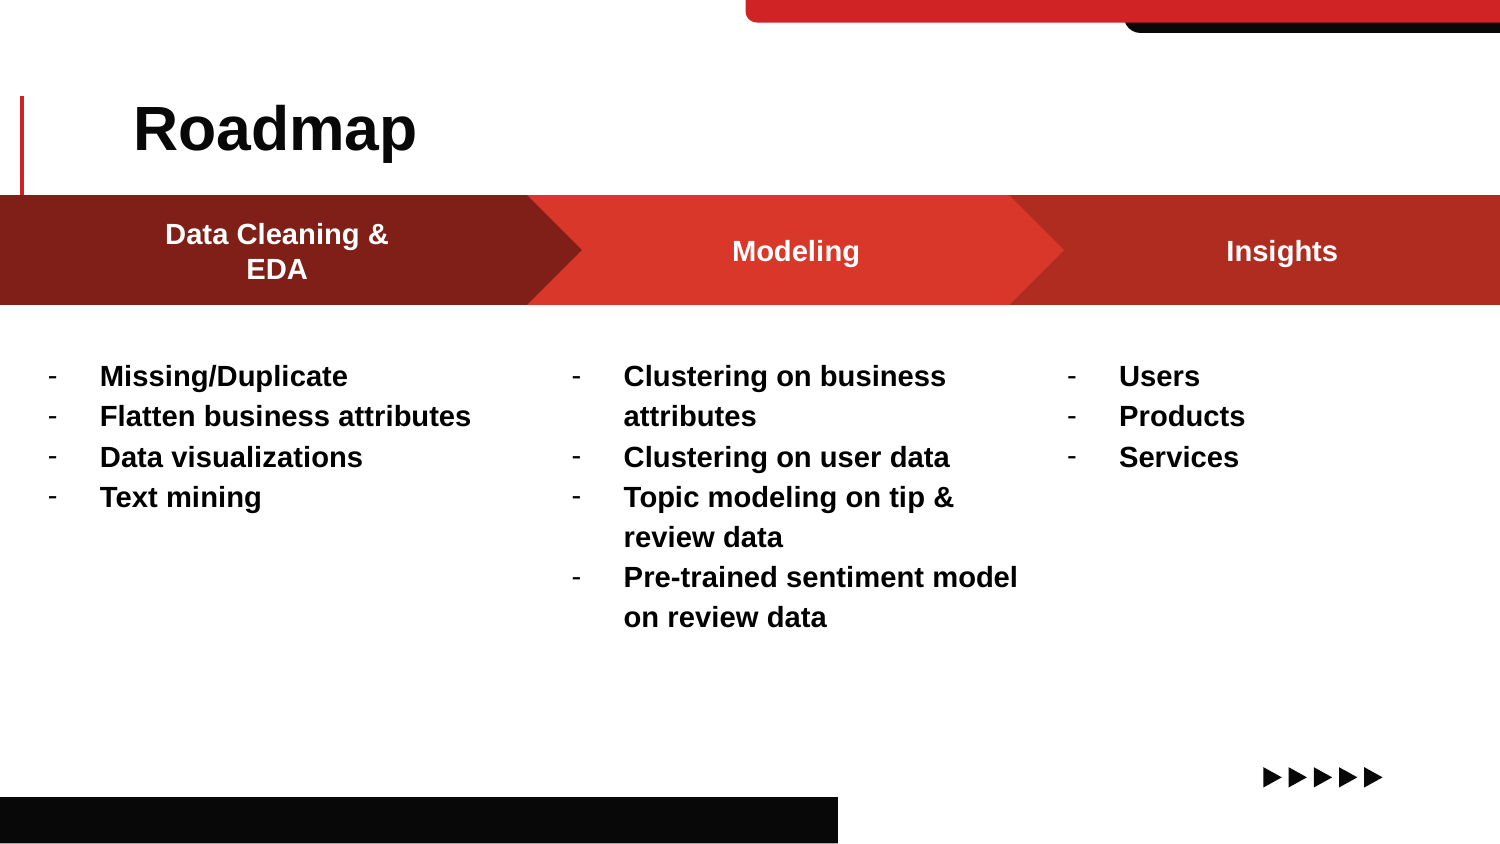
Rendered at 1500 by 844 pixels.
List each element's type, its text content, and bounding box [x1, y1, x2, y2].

text_box Data Cleaning & EDA [0, 195, 522, 305]
text_box Missing/Duplicate Flatten business attributes Data visualizations Text mining [10, 337, 519, 767]
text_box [1009, 194, 1500, 767]
title Roadmap [118, 72, 1382, 167]
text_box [524, 194, 1008, 767]
